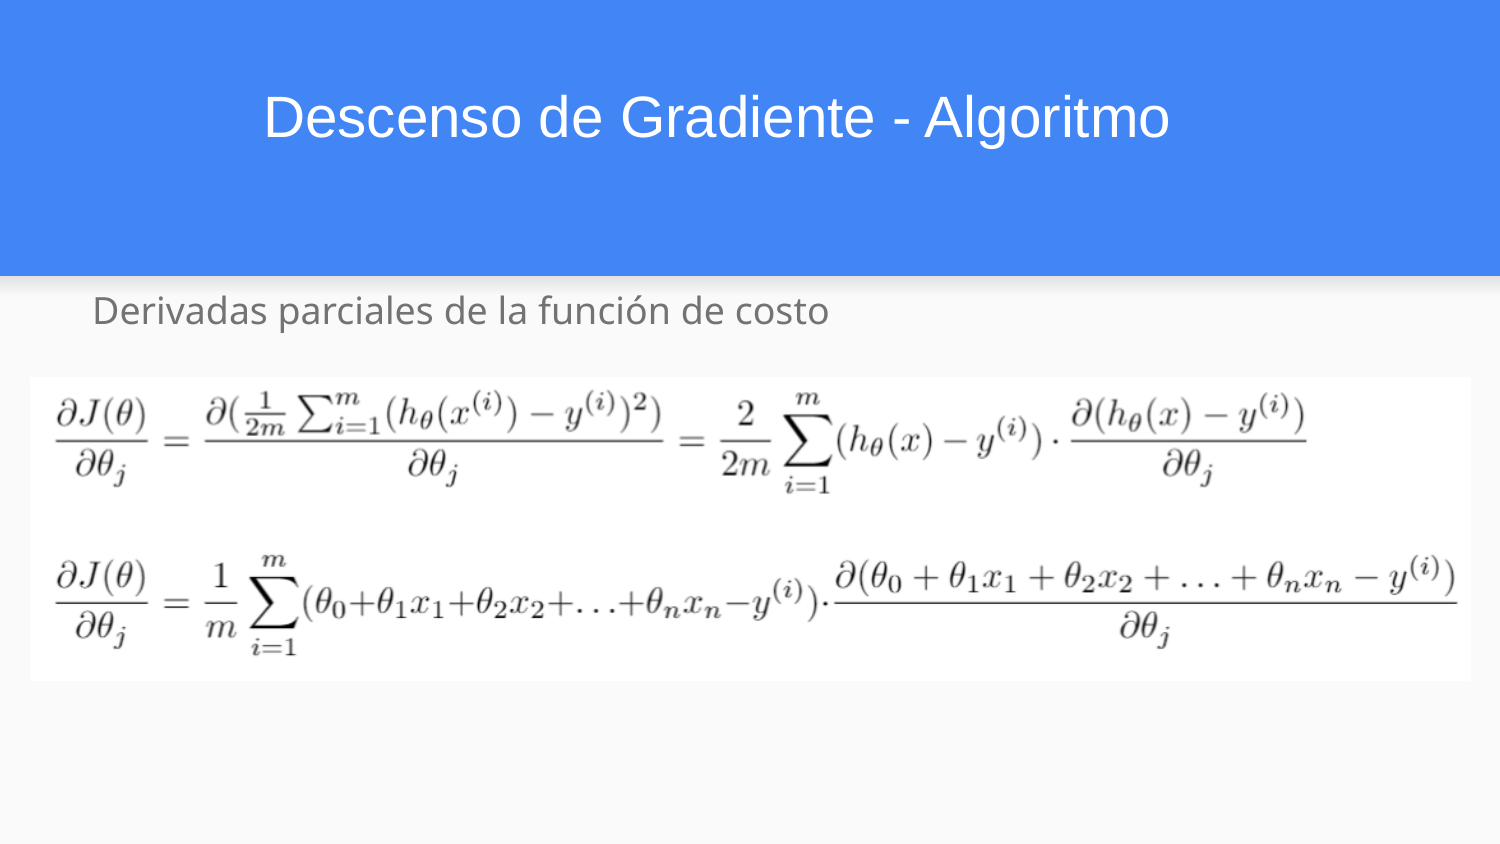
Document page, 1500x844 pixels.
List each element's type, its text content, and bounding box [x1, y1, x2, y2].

text_box Derivadas parciales de la función de costo [77, 272, 857, 376]
picture [30, 377, 1472, 681]
title Descenso de Gradiente - Algoritmo [43, 38, 1392, 165]
